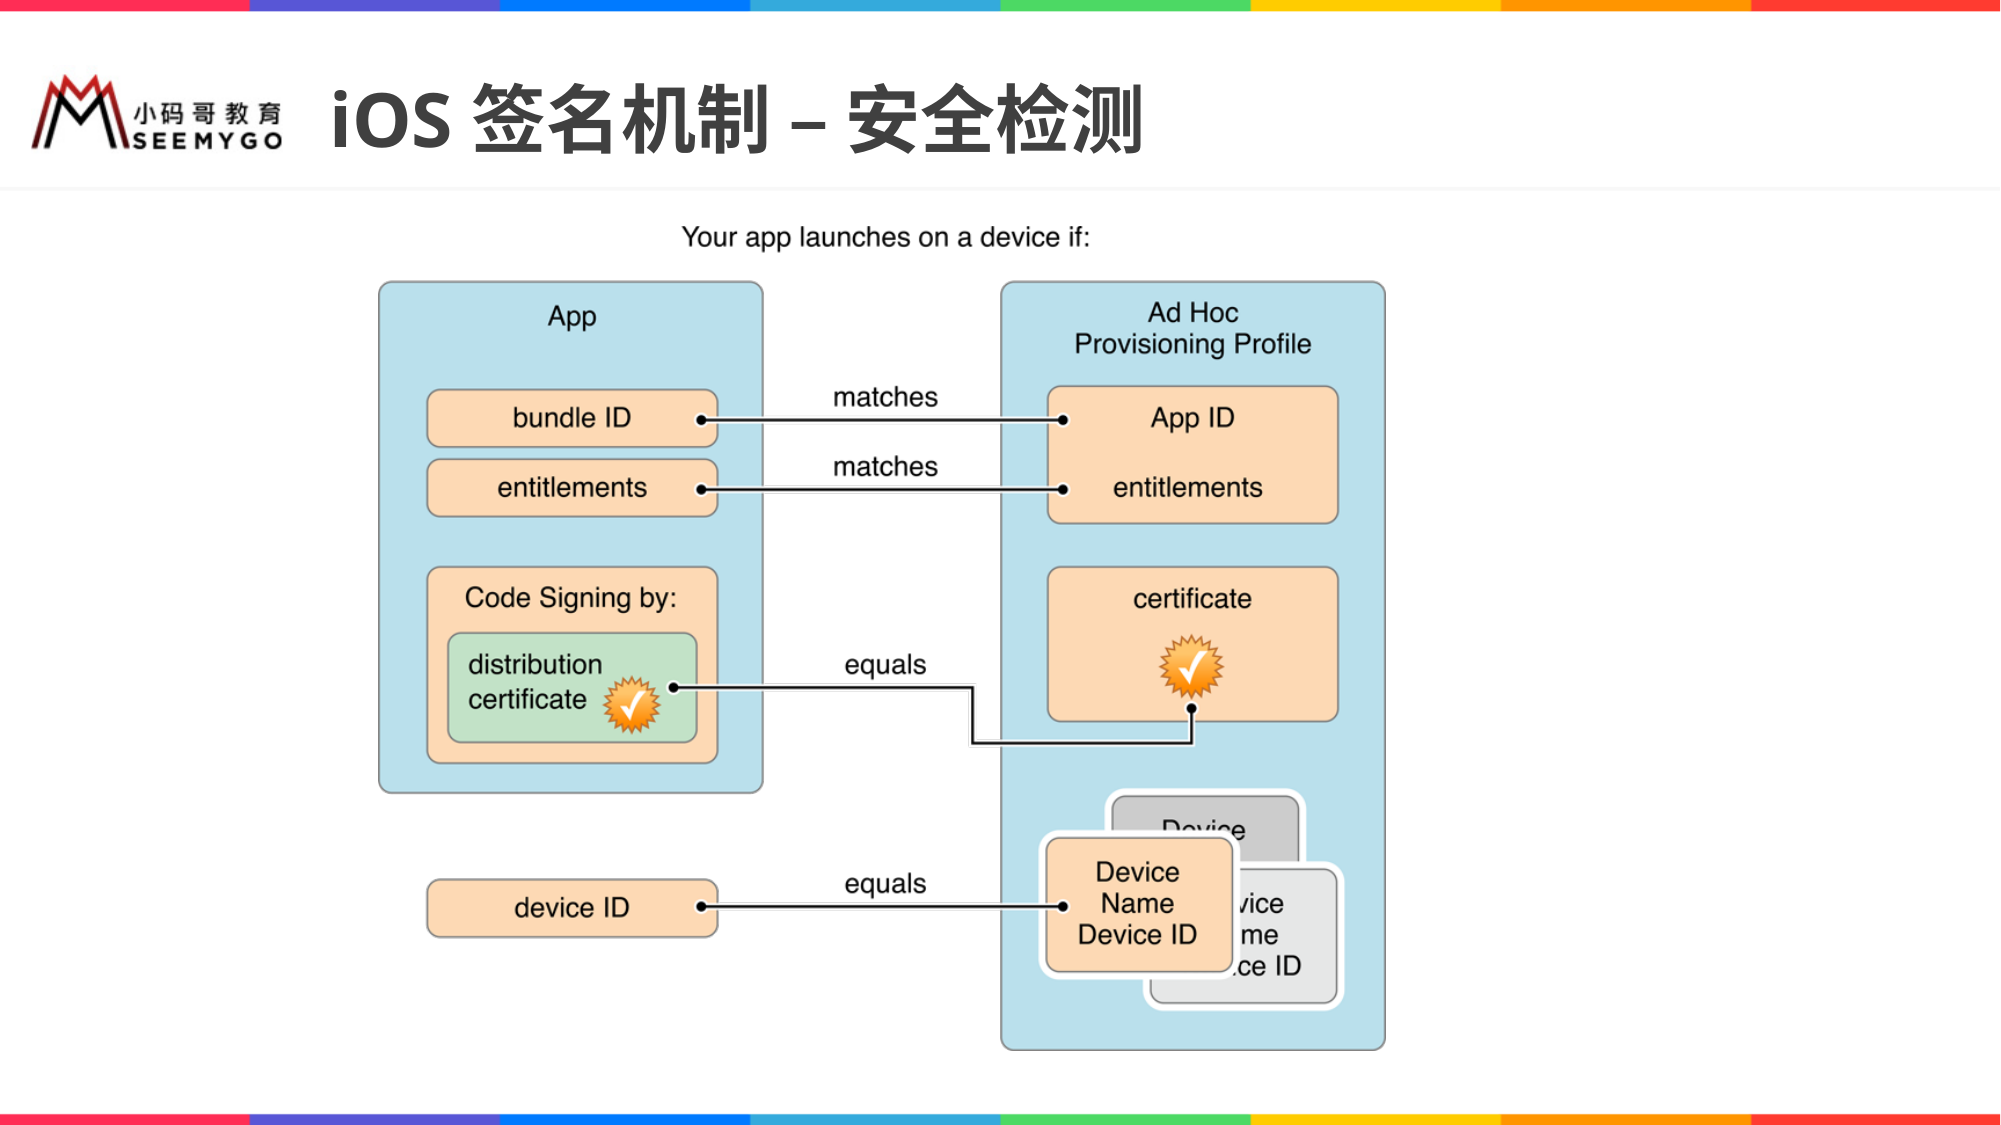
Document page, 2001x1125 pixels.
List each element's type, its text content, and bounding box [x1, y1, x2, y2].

picture [0, 0, 2001, 1125]
title iOS签名机制 – 安全检测 [314, 64, 1968, 182]
